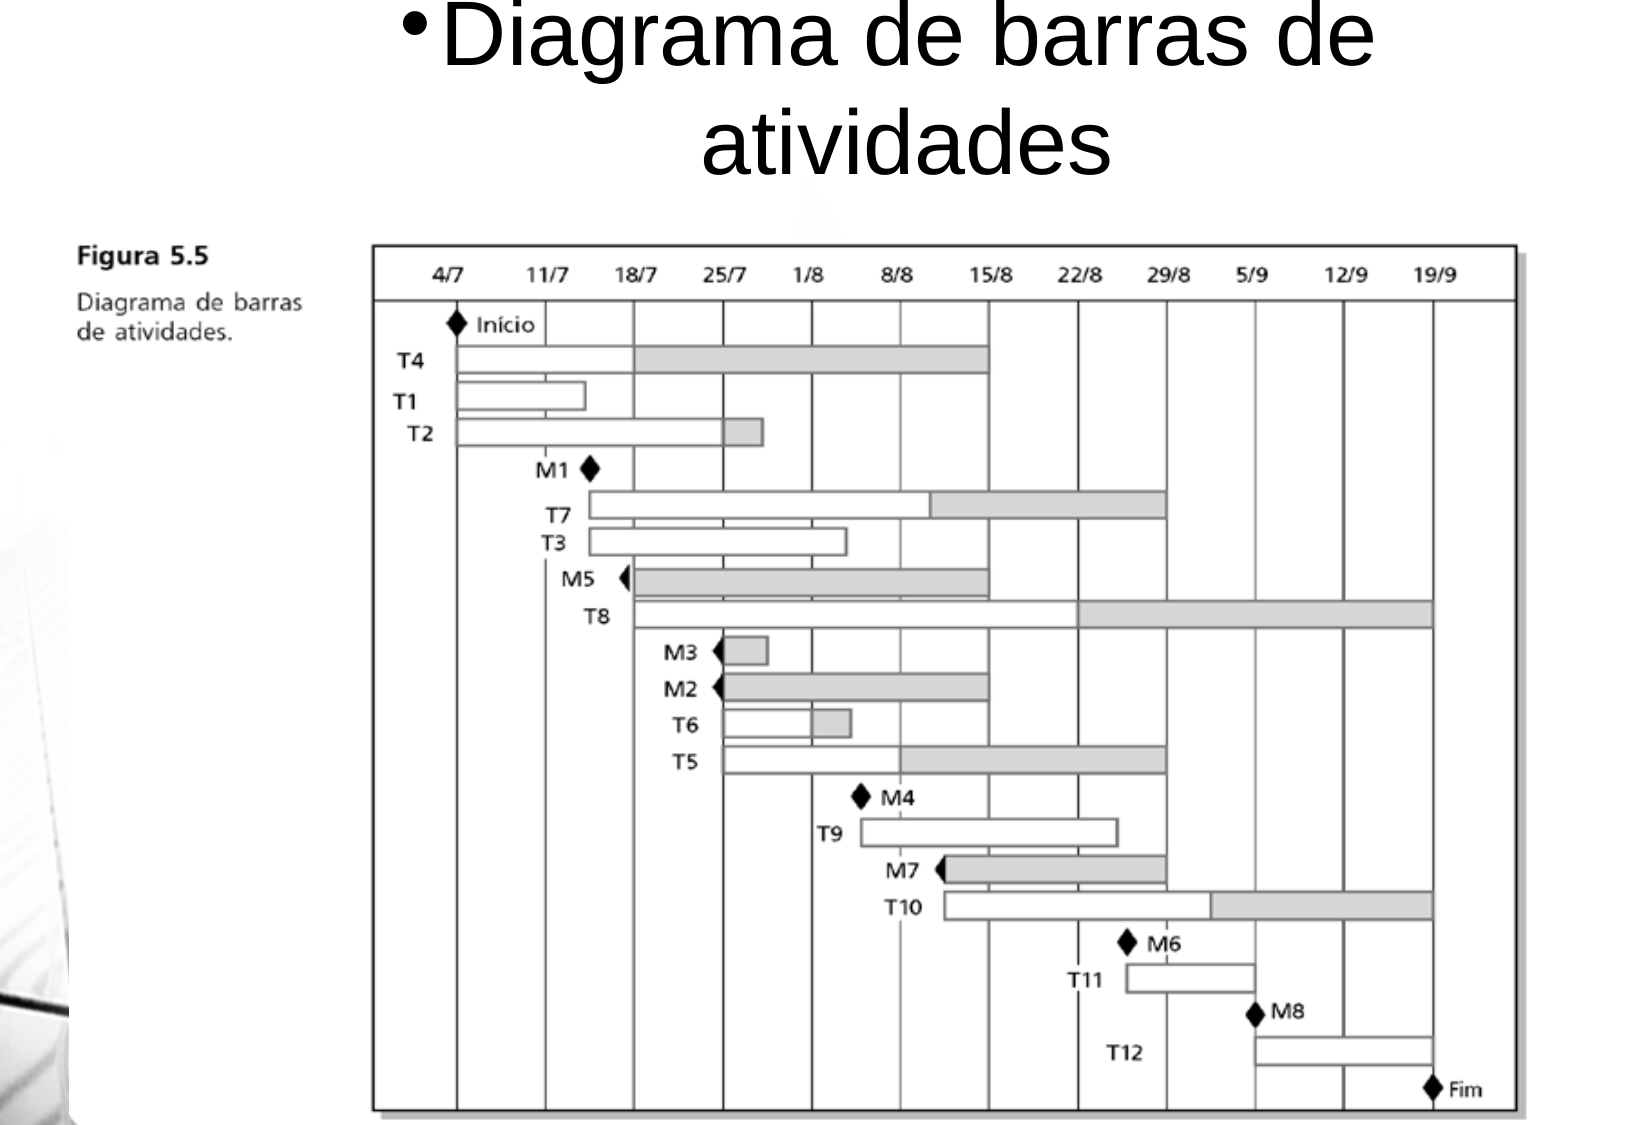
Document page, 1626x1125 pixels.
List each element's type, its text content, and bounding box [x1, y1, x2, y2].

text_box Diagrama de barras de atividades [195, 50, 1583, 201]
picture [0, 0, 1626, 1125]
